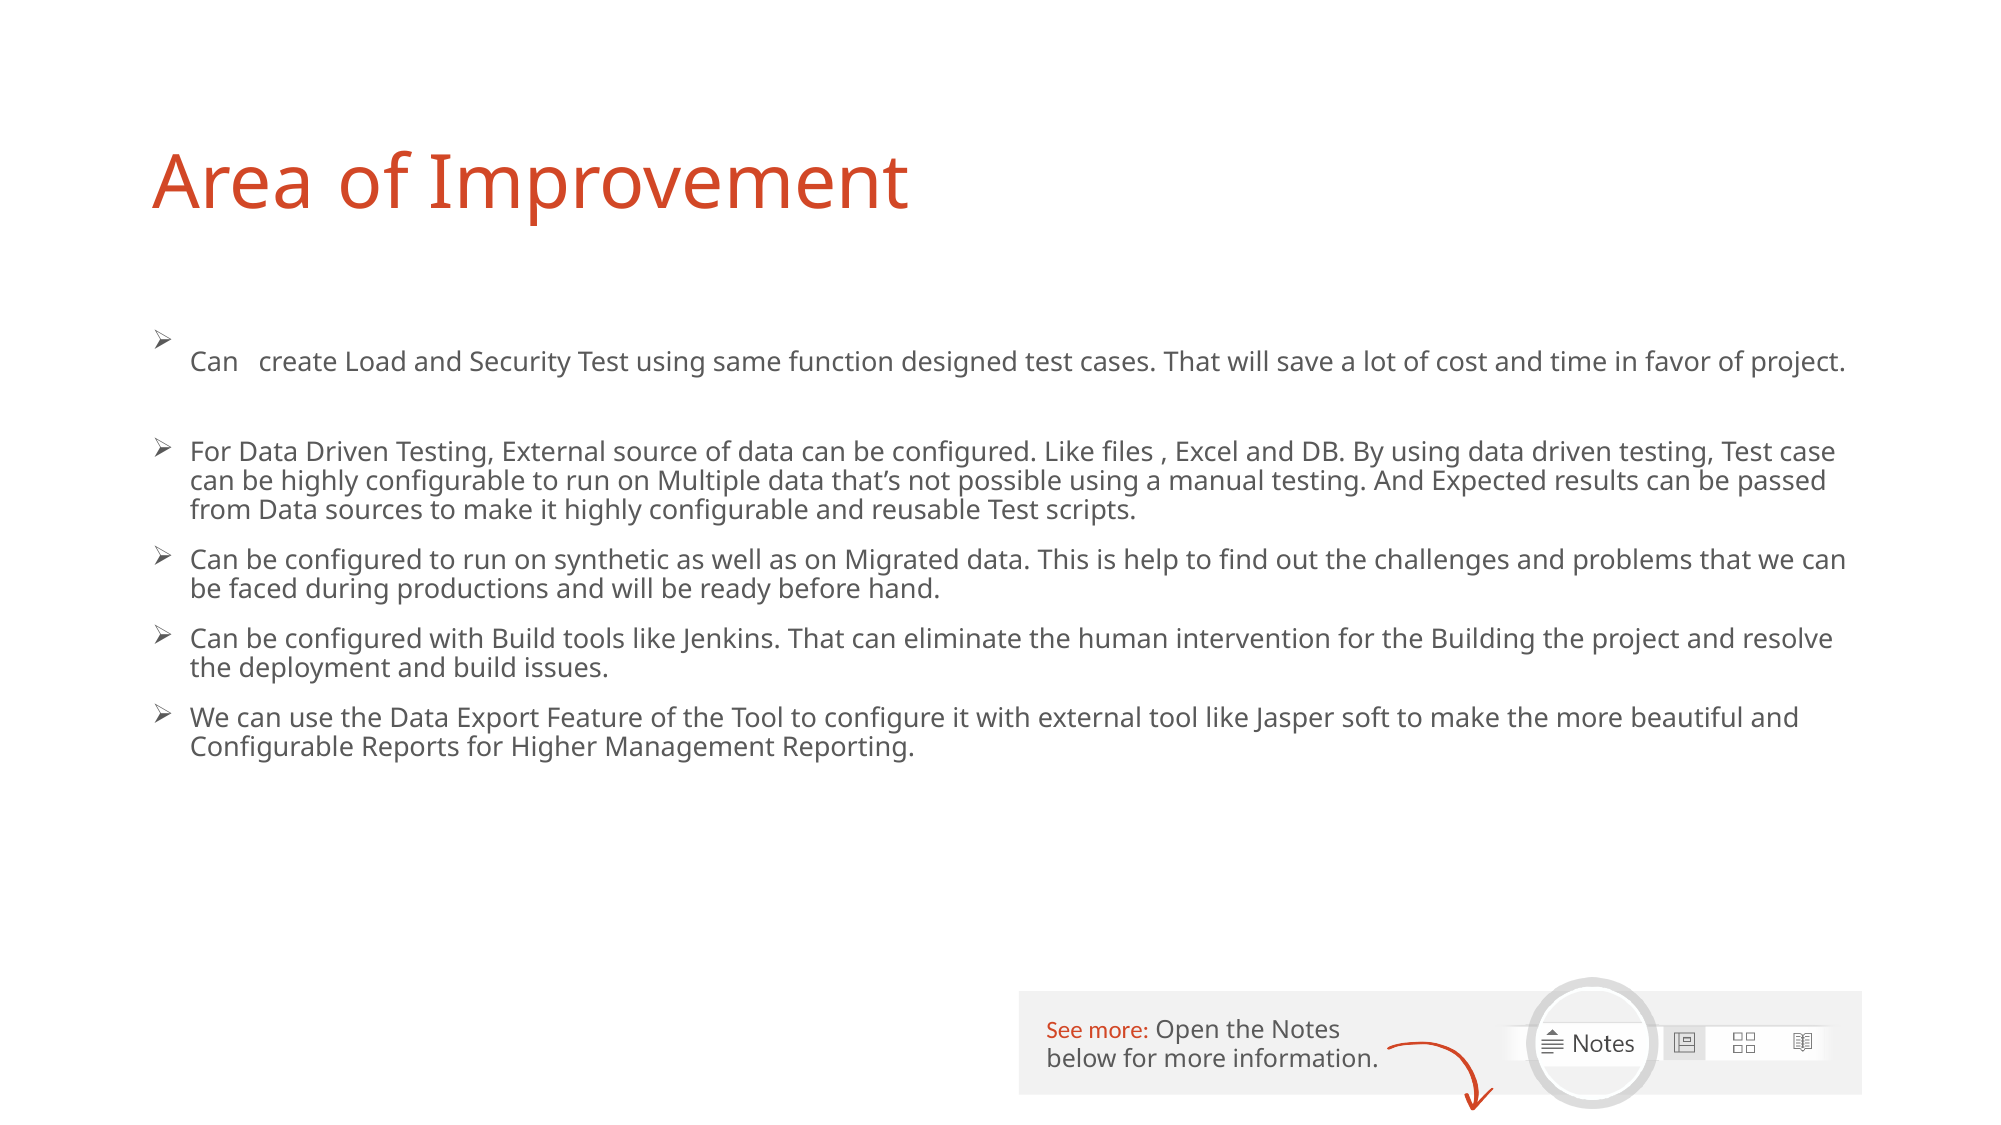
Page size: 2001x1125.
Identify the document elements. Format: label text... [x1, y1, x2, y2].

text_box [1018, 953, 1871, 1125]
list Can create Load and Security Test using same function designed test cases. That will save a lot of cost and time in favor of project. For Data Driven Testing, External source of data can be configured. Like files , Excel and DB. By using data driven testing, Test case can be highly configurable to run on Multiple data that’s not possible using a manual testing. And Expected results can be passed from Data sources to make it highly configurable and reusable Test scripts. Can be configured to run on synthetic as well as on Migrated data. This is help to find out the challenges and problems that we can be faced during productions and will be ready before hand. Can be configured with Build tools like Jenkins. That can eliminate the human intervention for the Building the project and resolve the deployment and build issues. We can use the Data Export Feature of the Tool to configure it with external tool like Jasper soft to make the more beautiful and Configurable Reports for Higher Management Reporting. [137, 299, 1863, 1014]
title Area of Improvement [137, 111, 1863, 247]
